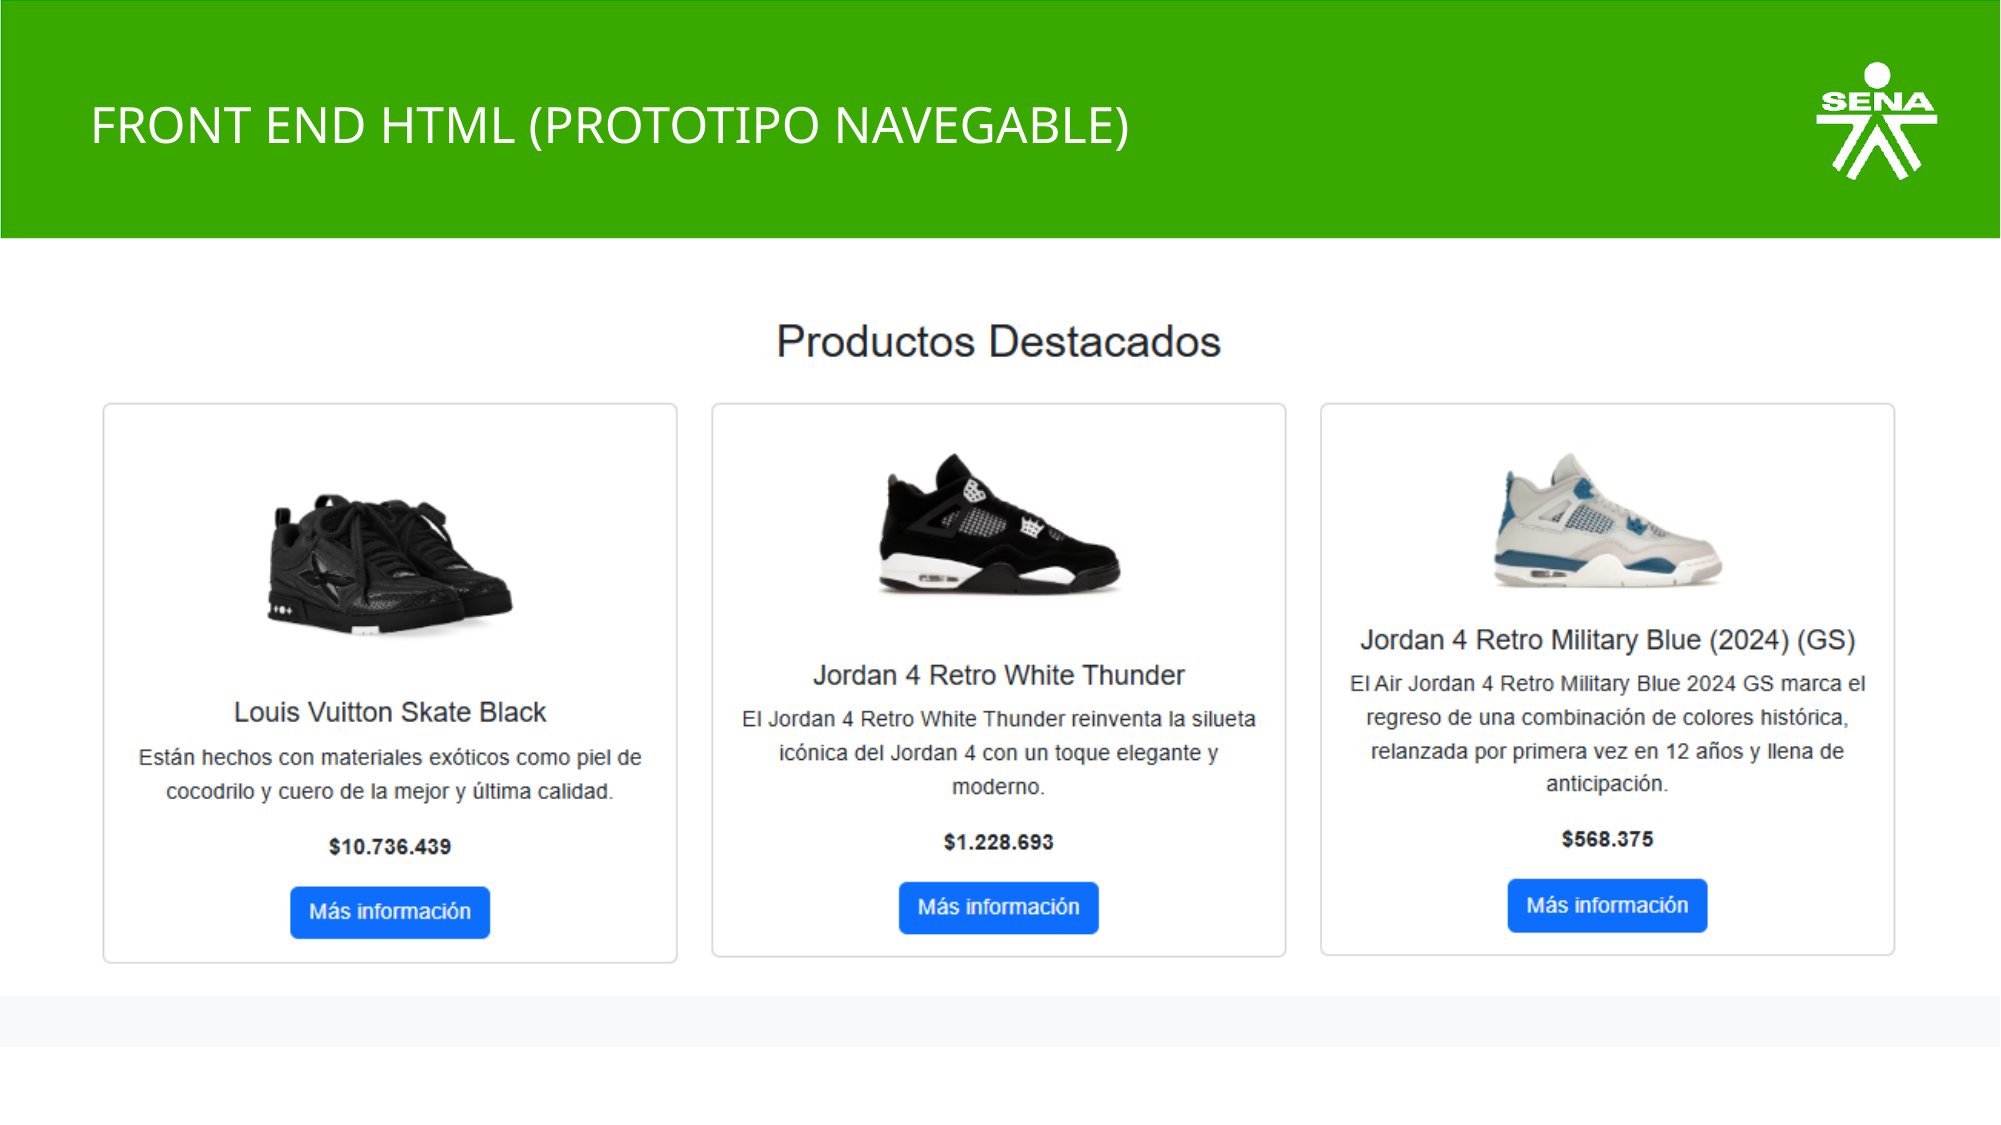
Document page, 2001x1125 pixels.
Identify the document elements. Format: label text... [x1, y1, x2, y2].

picture [0, 0, 2001, 1125]
title FRONT END HTML (PROTOTIPO NAVEGABLE) [74, 18, 1800, 236]
